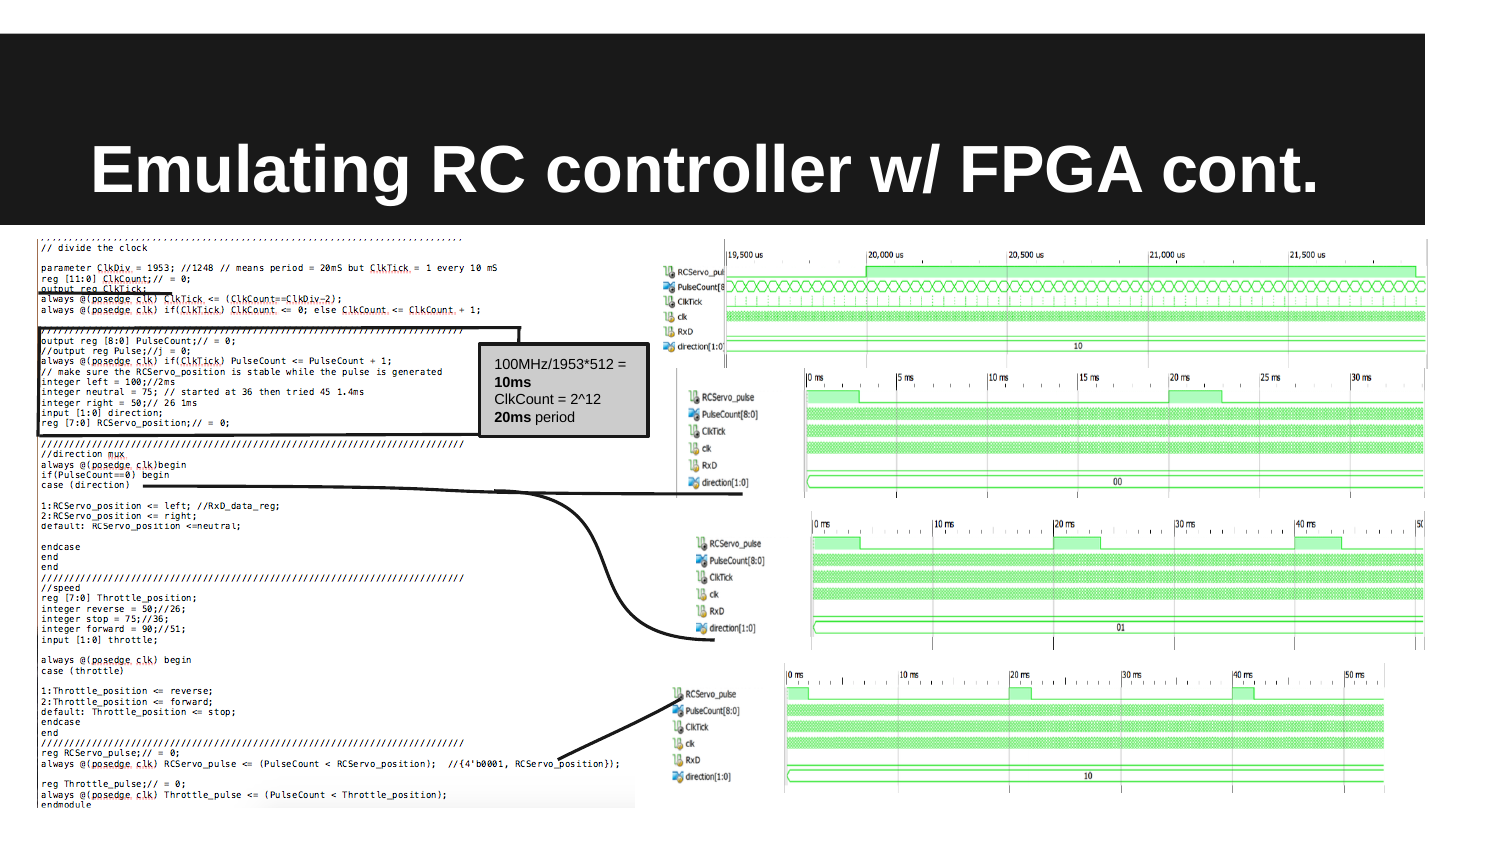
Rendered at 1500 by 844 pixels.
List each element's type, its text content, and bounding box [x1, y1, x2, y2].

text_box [493, 490, 715, 641]
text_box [142, 485, 743, 495]
picture [684, 511, 1426, 650]
title Emulating RC controller w/ FPGA cont. [75, 33, 1425, 221]
picture [40, 329, 517, 433]
picture [37, 239, 635, 809]
picture [655, 239, 1429, 498]
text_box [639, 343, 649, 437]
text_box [45, 433, 512, 437]
picture [666, 663, 1385, 793]
